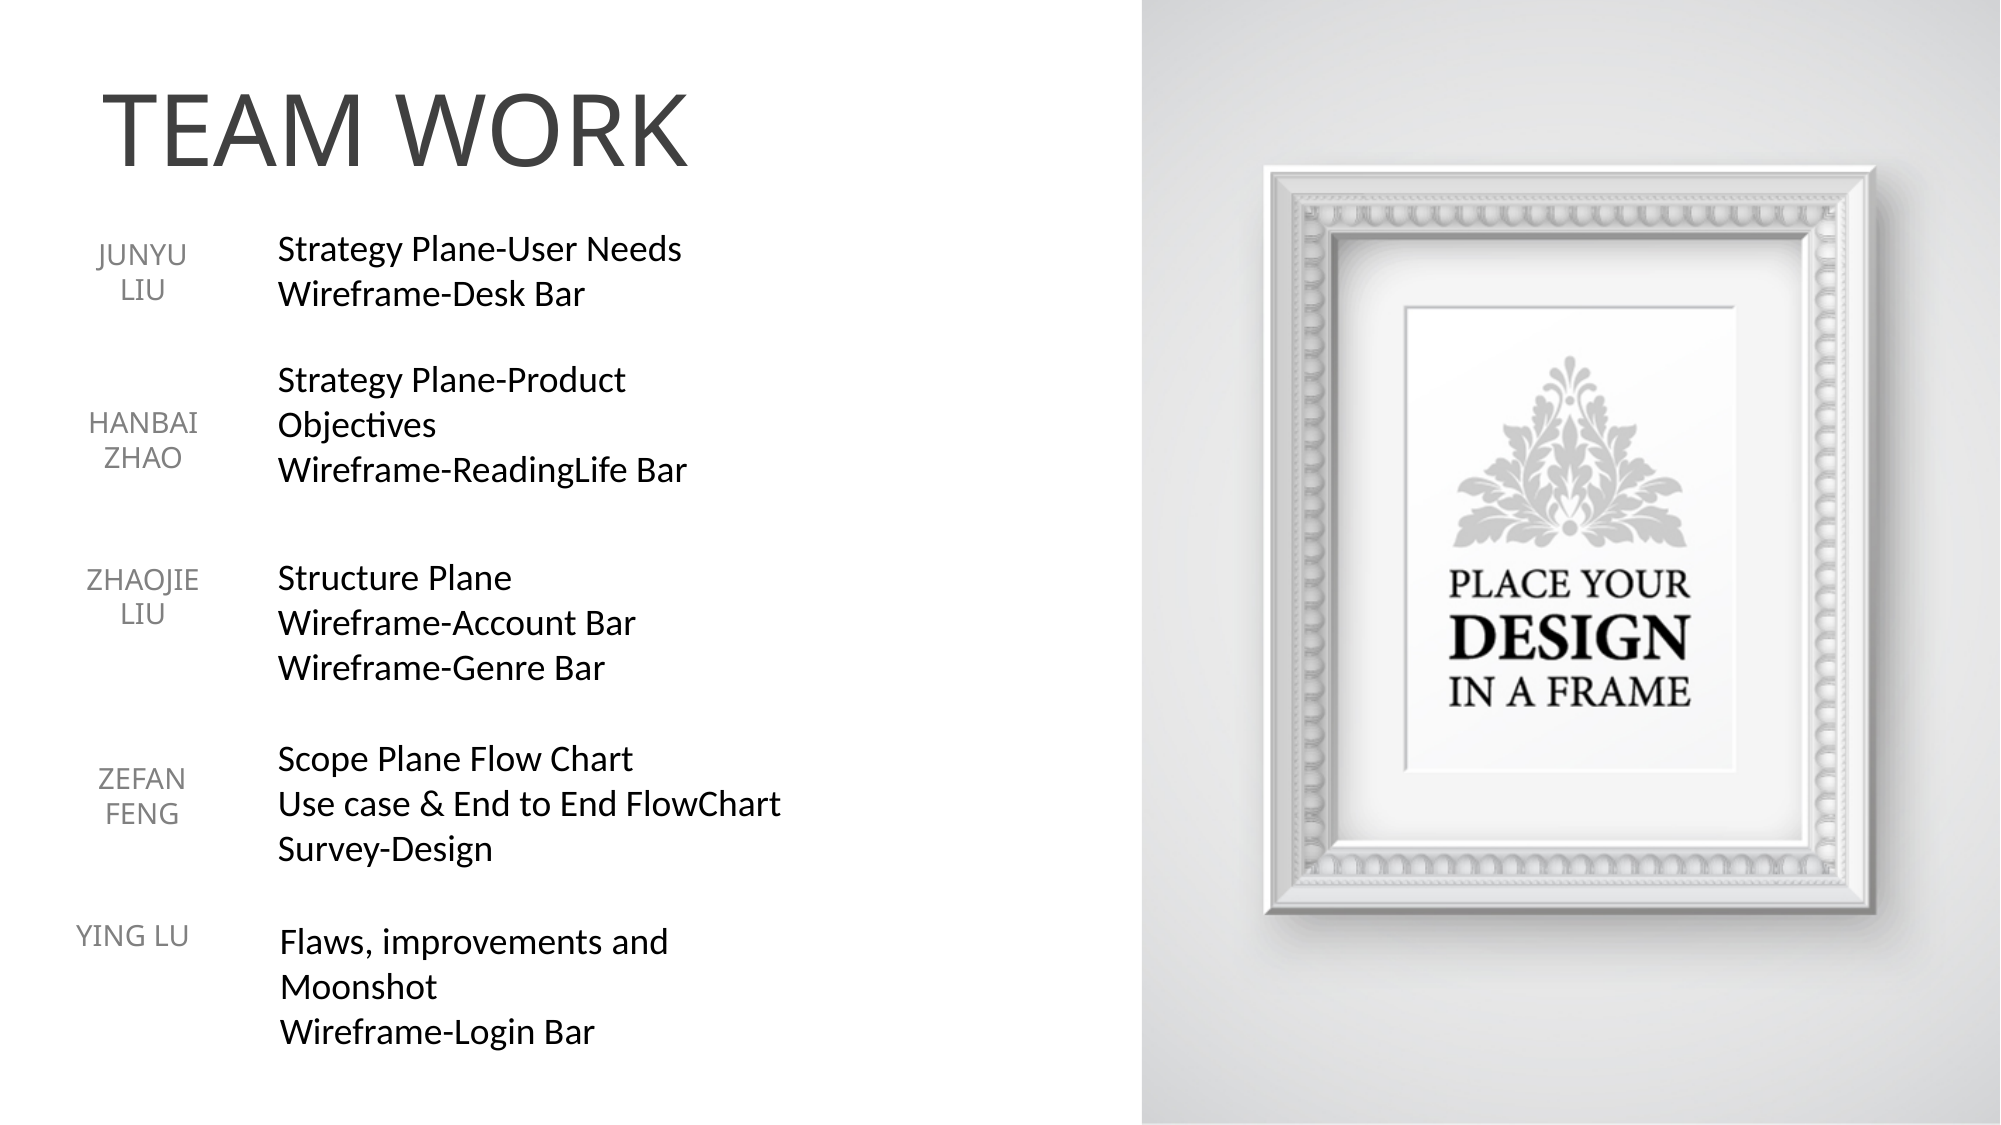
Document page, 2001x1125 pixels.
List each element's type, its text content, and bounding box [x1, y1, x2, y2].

text_box Flaws, improvements and Moonshot Wireframe-Login Bar [264, 910, 796, 1060]
text_box Scope Plane Flow Chart Use case & End to End FlowChart Survey-Design [262, 726, 826, 877]
text_box Strategy Plane-User Needs Wireframe-Desk Bar [262, 216, 828, 367]
picture [1141, 0, 2000, 1125]
text_box Strategy Plane-Product Objectives Wireframe-ReadingLife Bar [262, 347, 713, 543]
text_box HANBAI ZHAO [51, 396, 235, 482]
text_box JUNYU LIU [67, 229, 219, 314]
text_box YING LU [57, 910, 209, 960]
text_box ZHAOJIE LIU [67, 553, 219, 639]
text_box ZEFAN FENG [45, 753, 239, 838]
text_box TEAM WORK [88, 58, 904, 194]
text_box Structure Plane Wireframe-Account Bar Wireframe-Genre Bar [262, 545, 713, 696]
